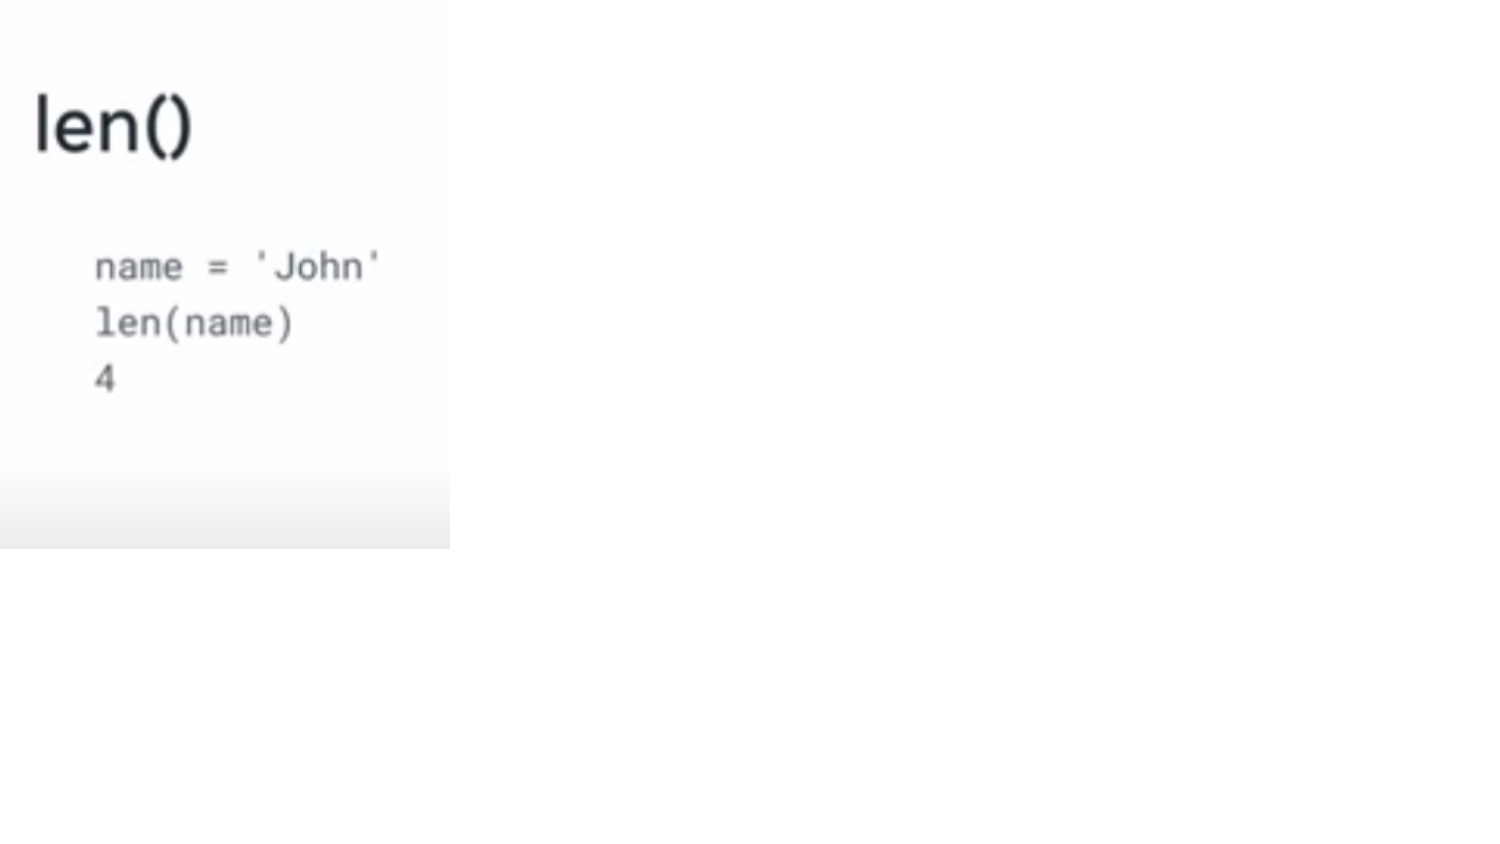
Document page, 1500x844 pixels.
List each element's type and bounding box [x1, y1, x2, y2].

picture [0, 0, 451, 549]
